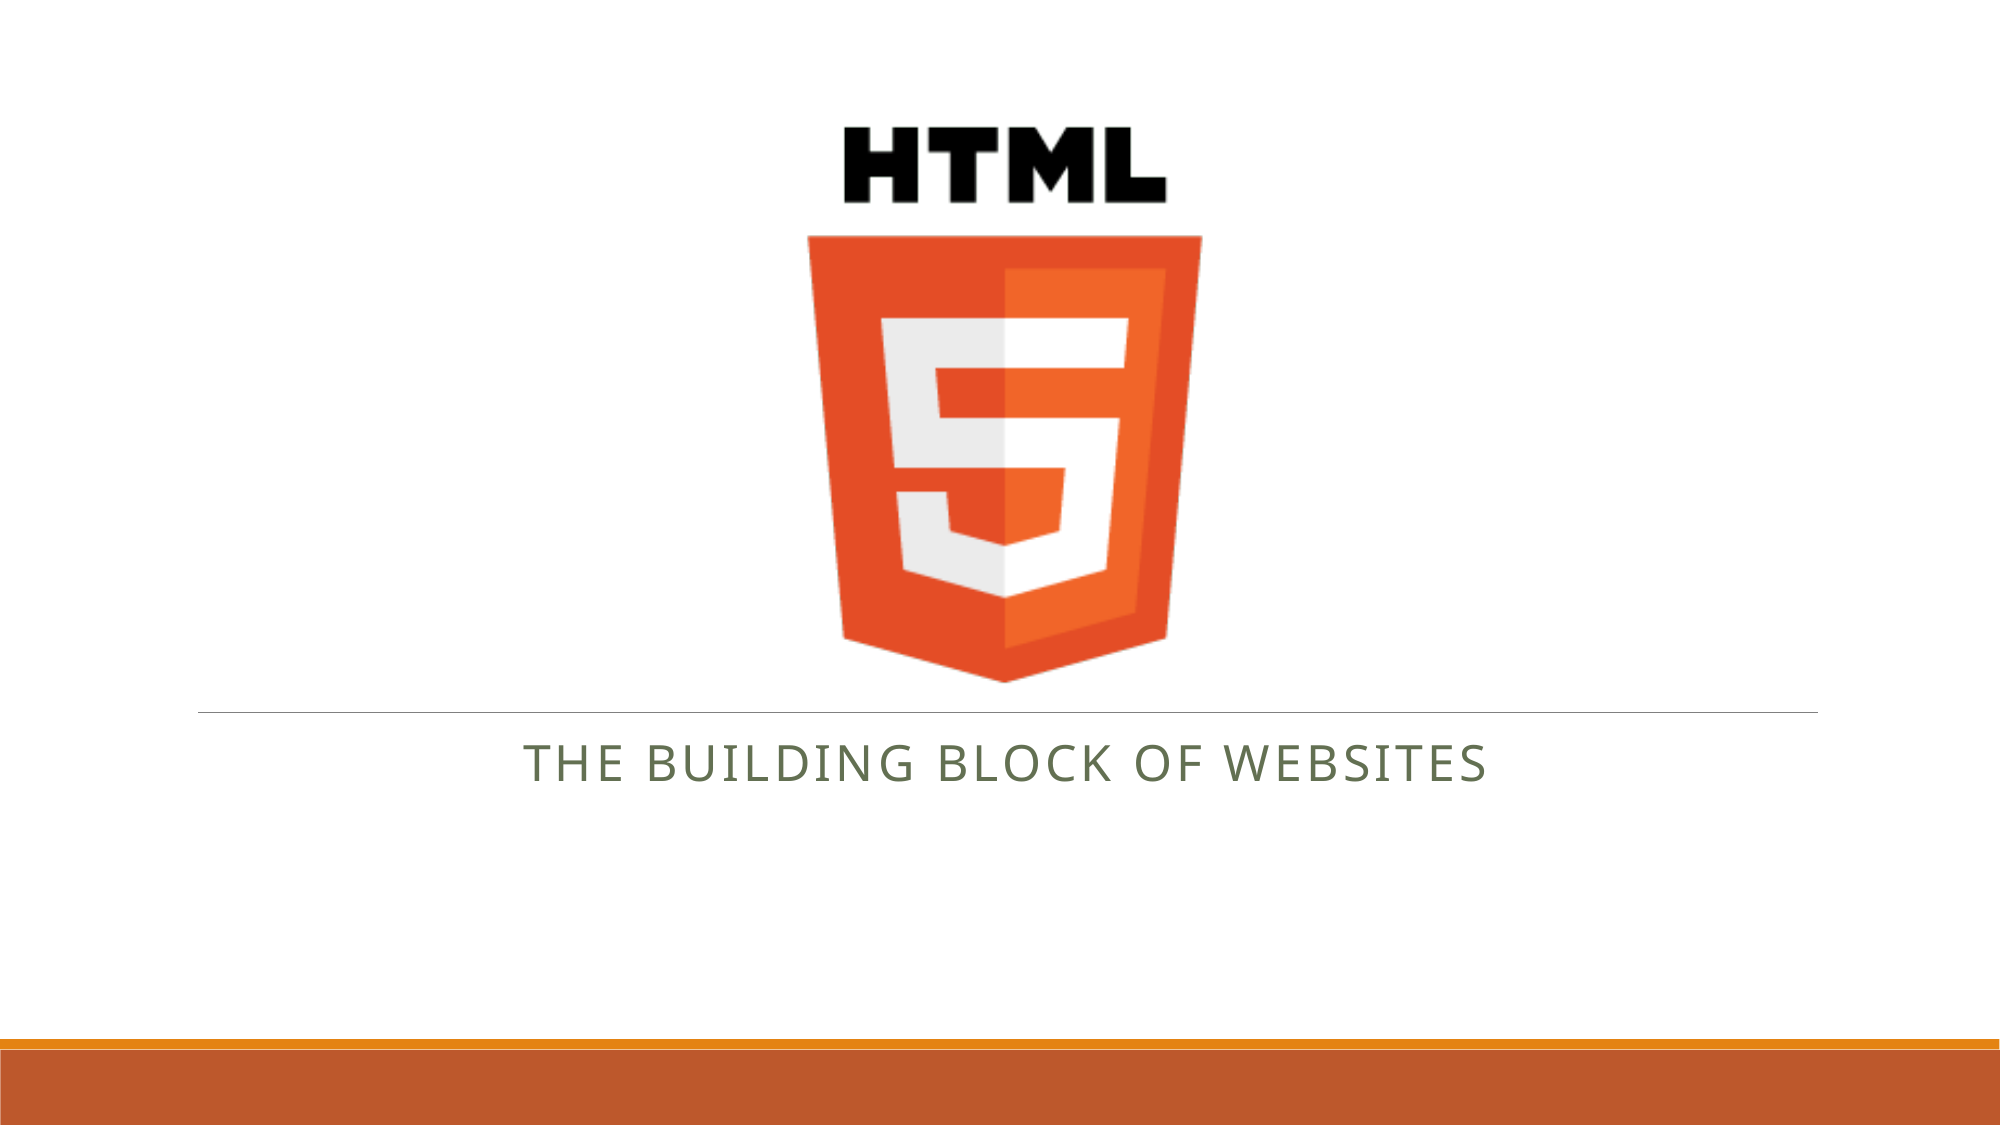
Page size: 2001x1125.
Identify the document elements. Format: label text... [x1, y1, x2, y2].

picture [679, 79, 1332, 732]
subtitle THE BUILDING BLOCK OF WEBSITES [180, 730, 1831, 919]
